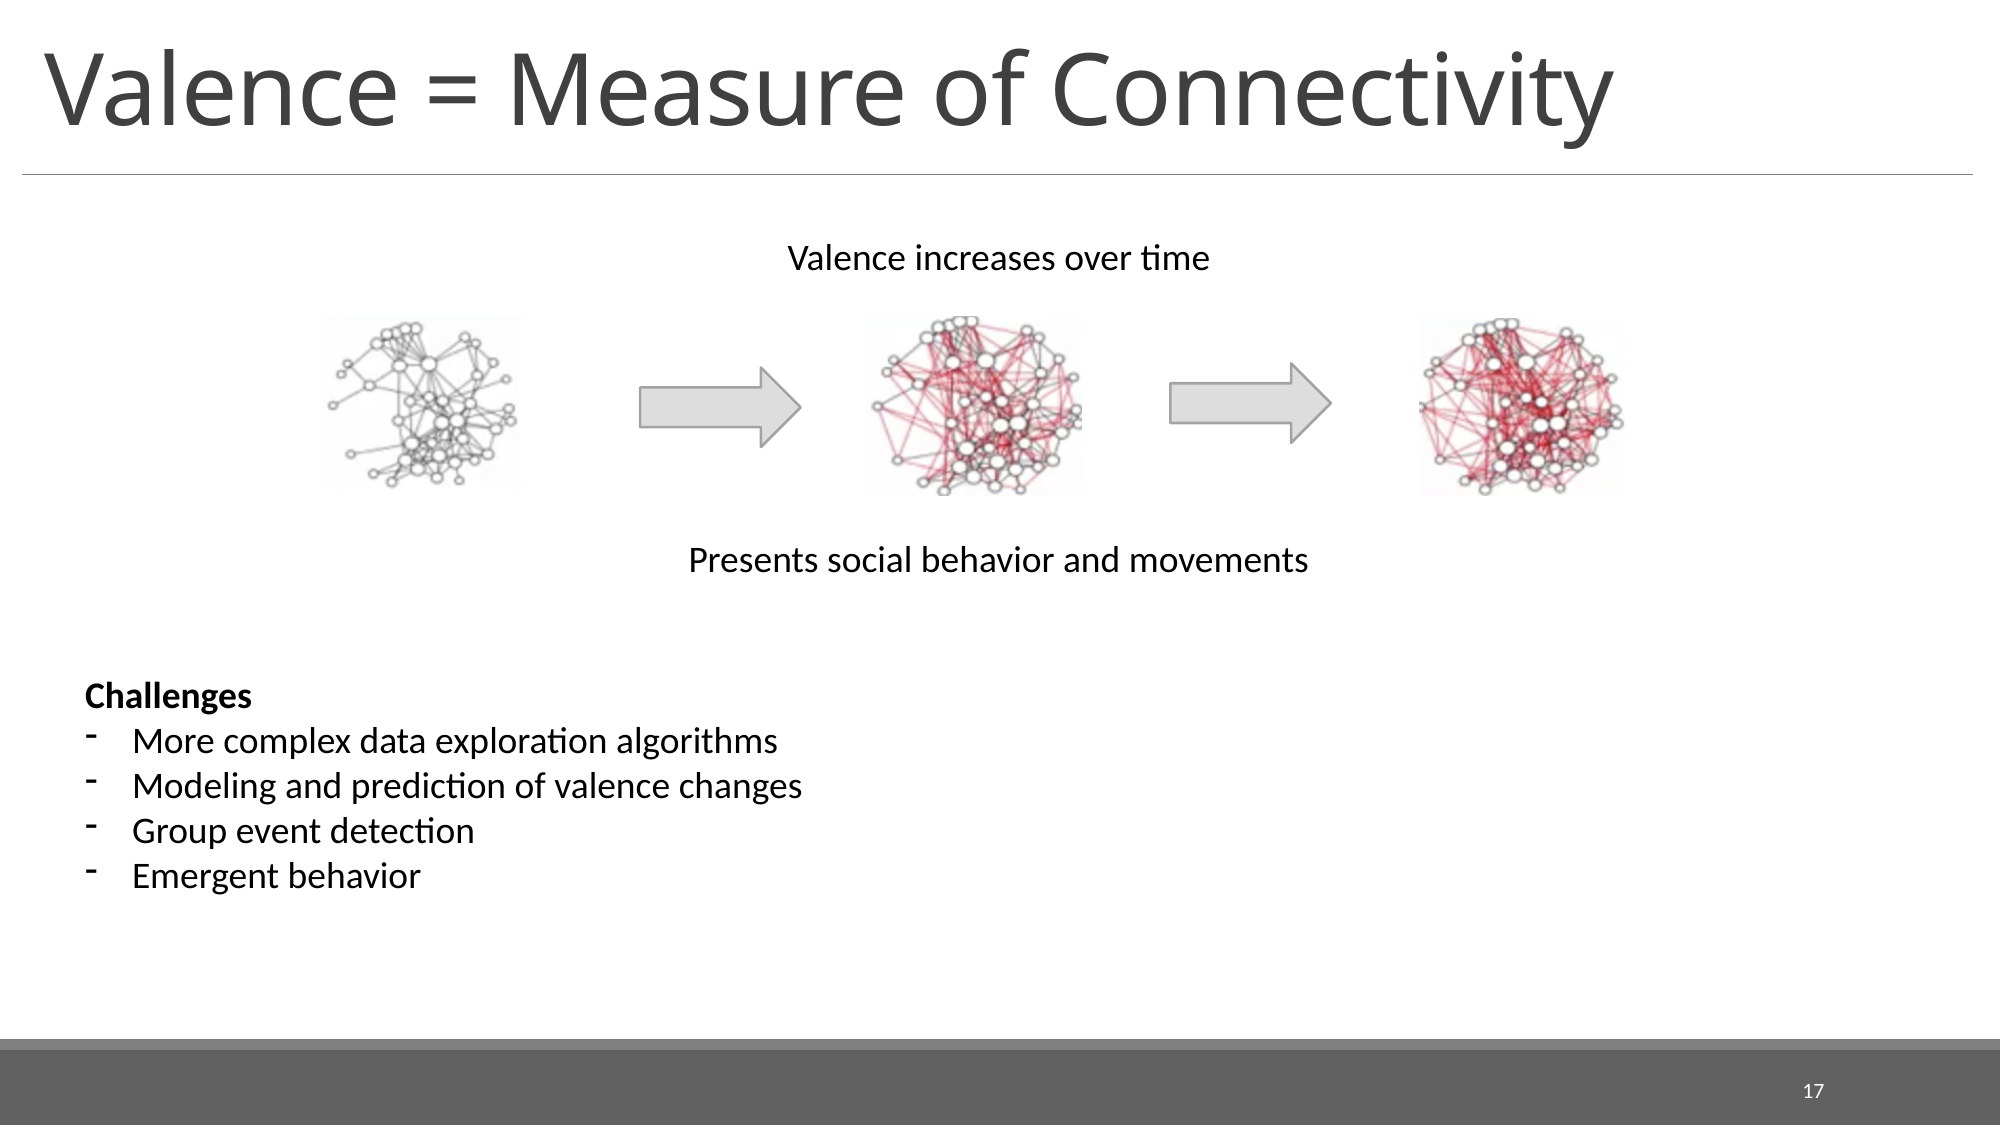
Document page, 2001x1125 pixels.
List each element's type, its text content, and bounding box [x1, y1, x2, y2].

text_box Presents social behavior and movements [673, 528, 1325, 588]
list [321, 316, 521, 491]
slide_number 17 [1624, 1059, 1840, 1120]
picture [866, 316, 1082, 497]
text_box [1169, 362, 1332, 445]
text_box Valence increases over time [772, 225, 1226, 286]
title Valence = Measure of Connectivity [29, 22, 1969, 154]
text_box Challenges More complex data exploration algorithms Modeling and prediction of valence changes Group event detection Emergent behavior [70, 663, 819, 904]
picture [1419, 318, 1625, 497]
text_box [638, 366, 802, 449]
